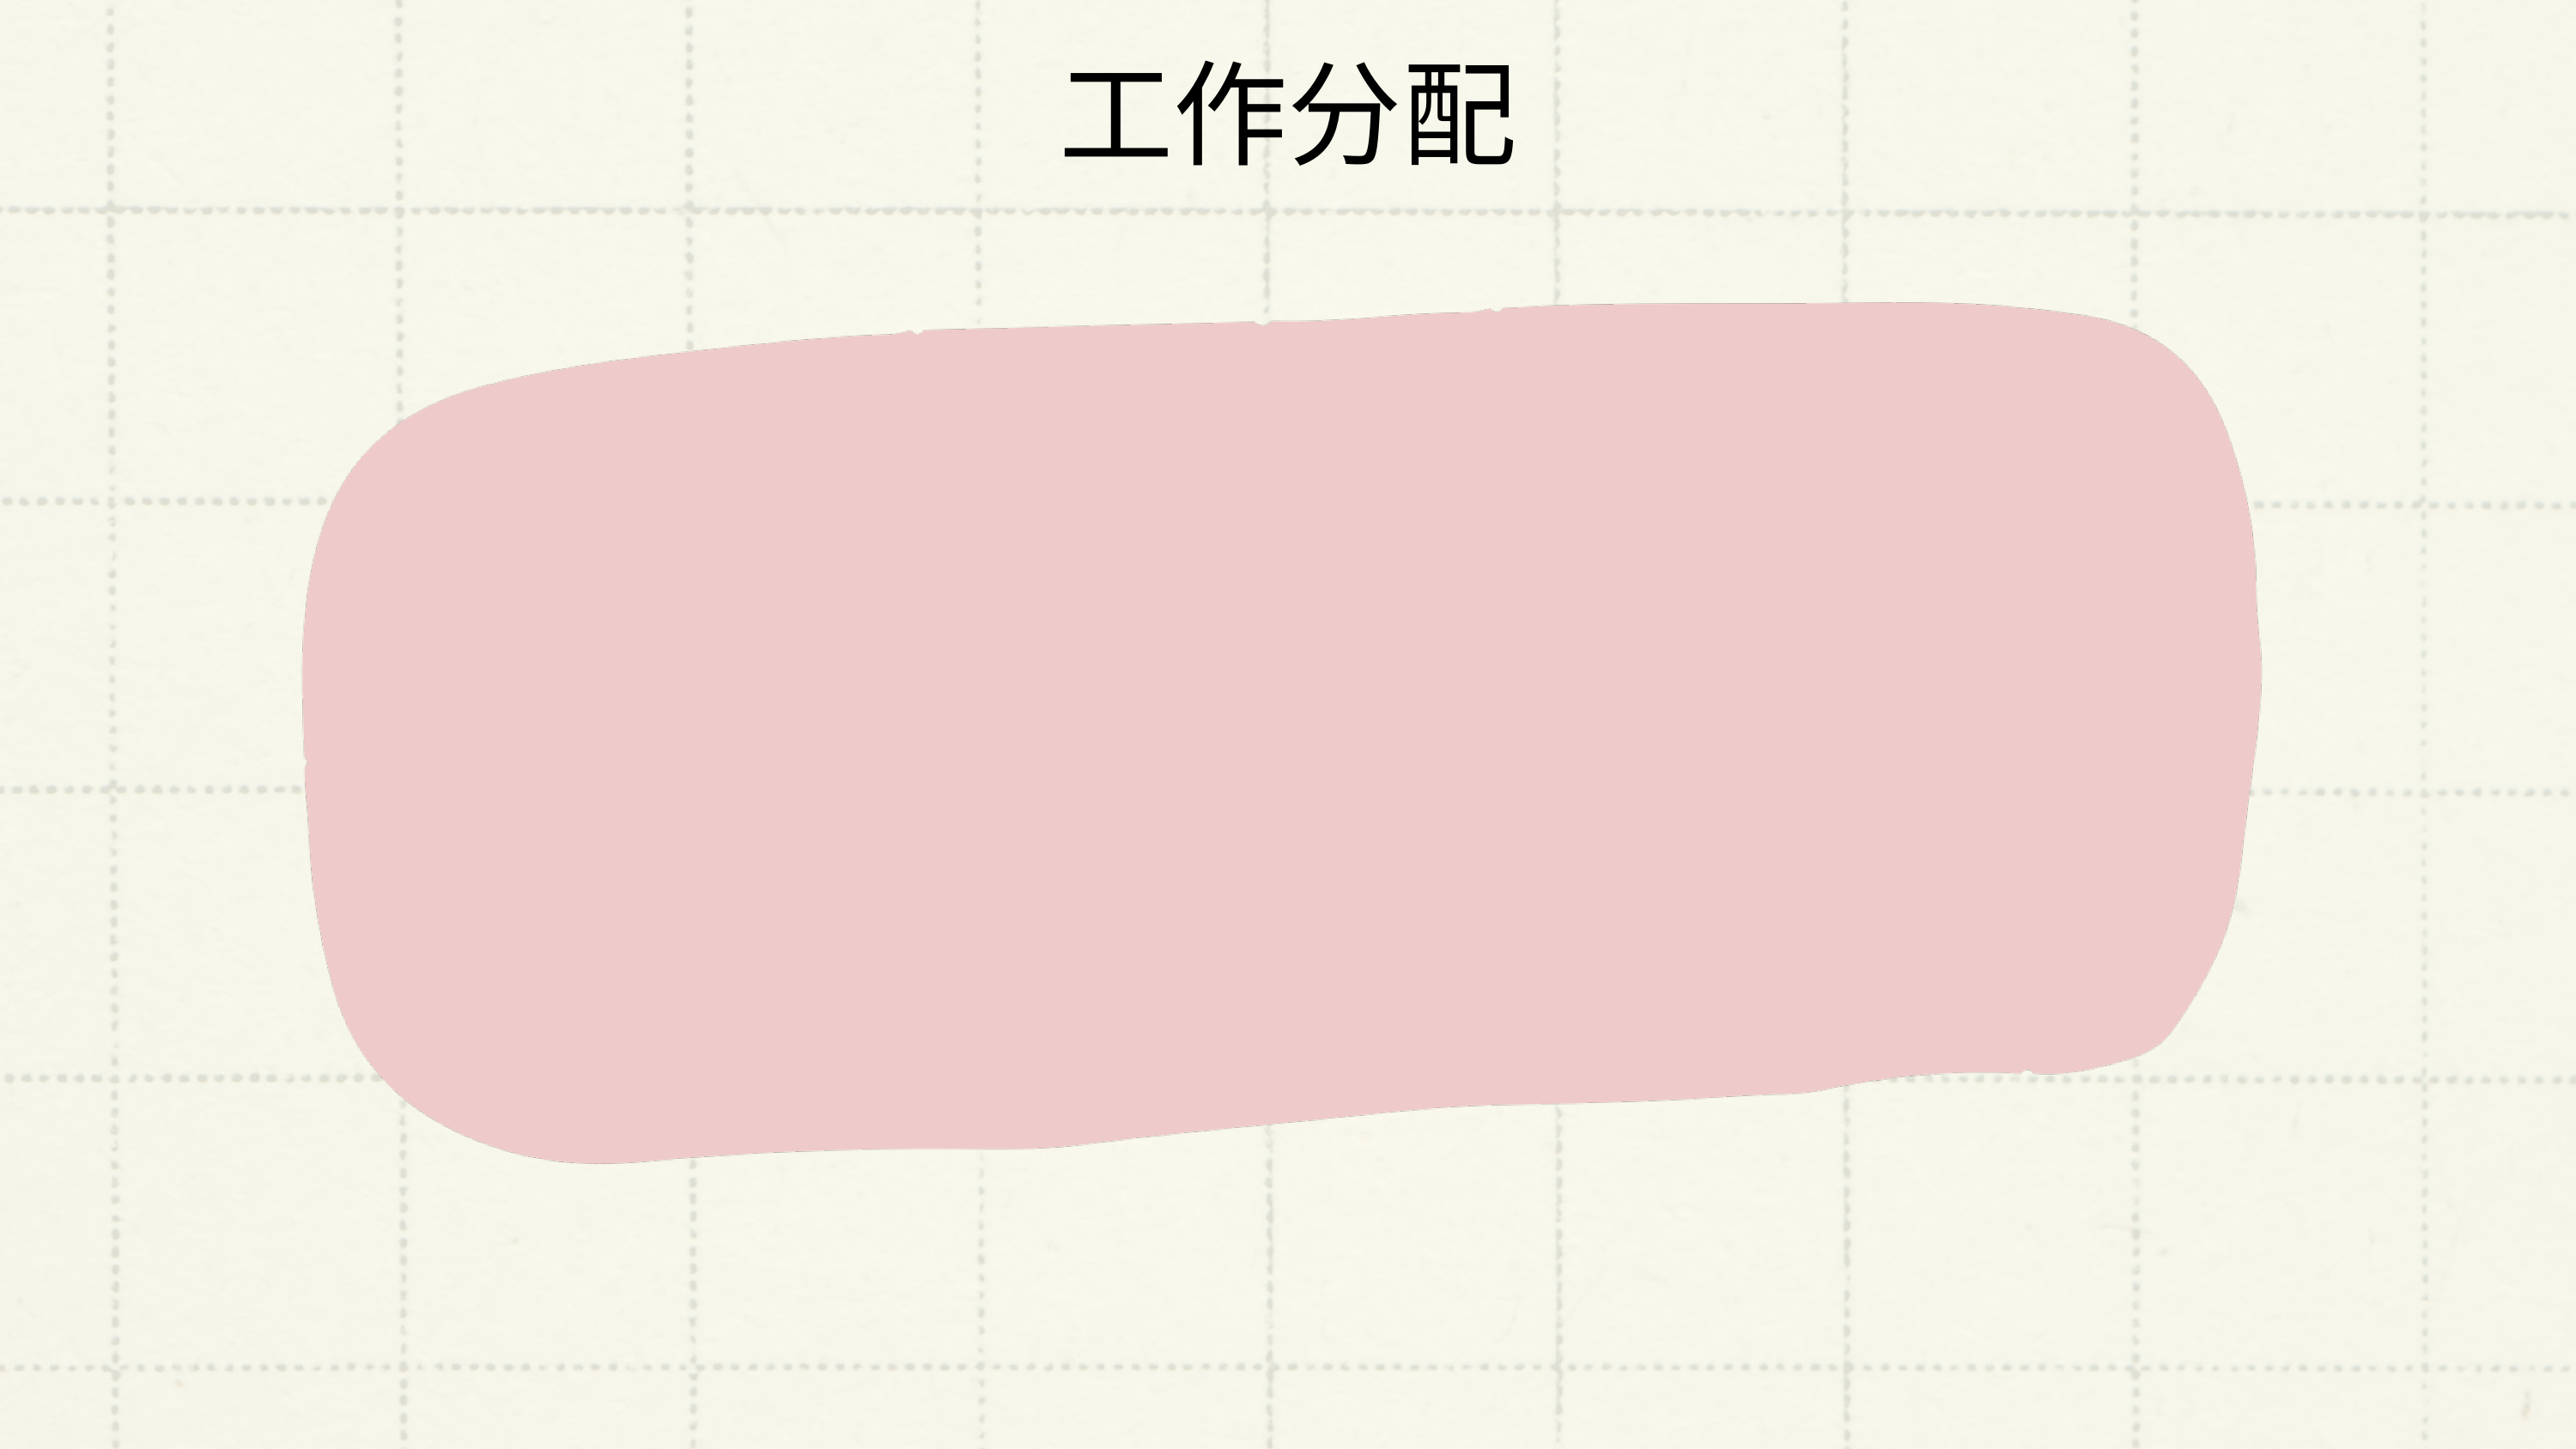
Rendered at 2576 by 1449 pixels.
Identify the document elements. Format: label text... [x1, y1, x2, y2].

text_box 工作分配 [878, 19, 1698, 180]
text_box [299, 301, 2264, 1170]
text_box [0, 0, 2576, 1449]
